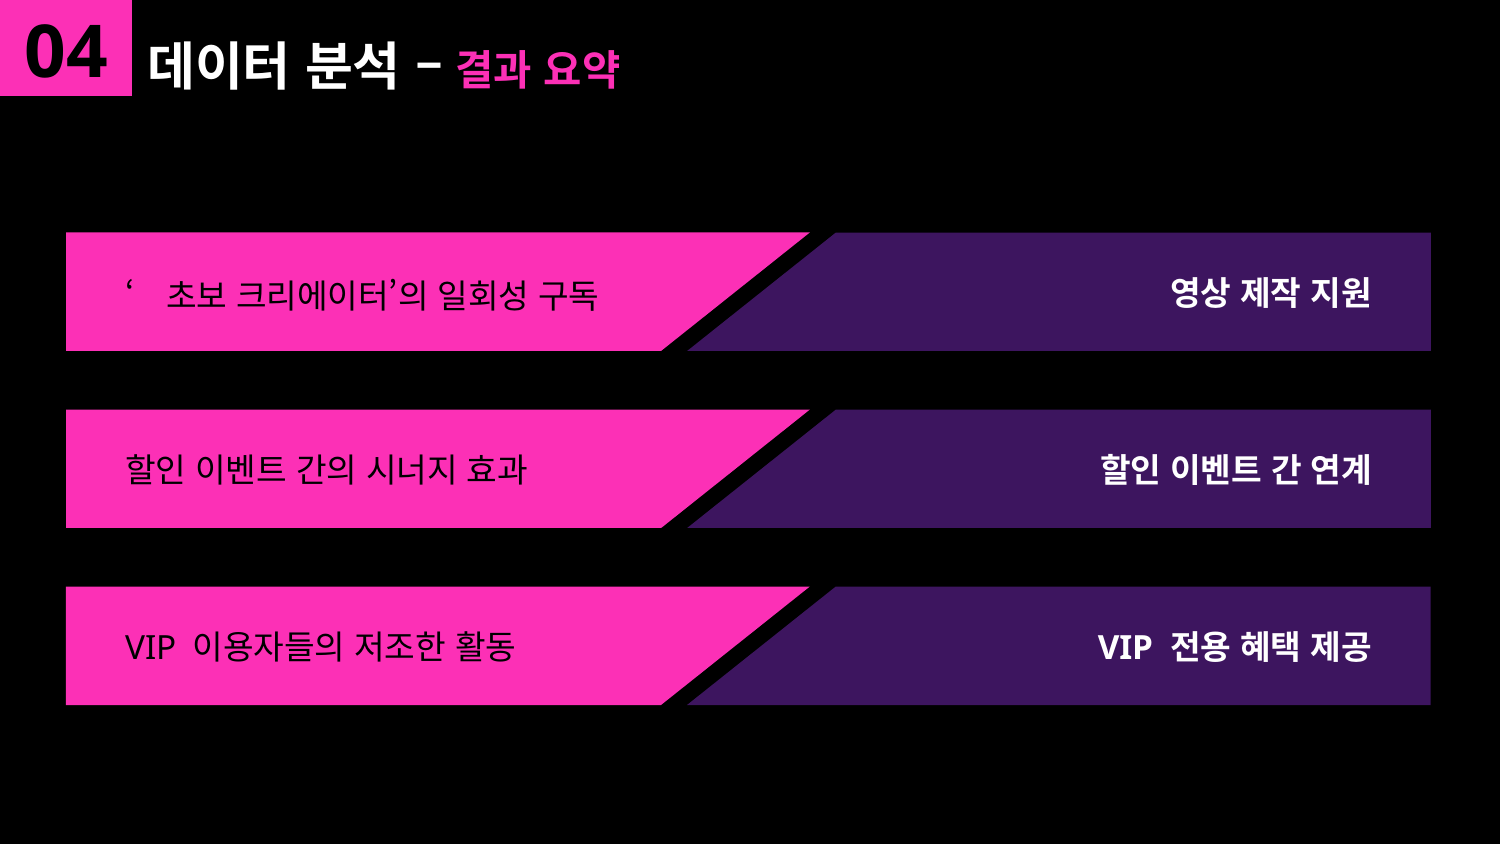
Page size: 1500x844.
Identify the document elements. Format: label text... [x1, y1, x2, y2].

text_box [65, 232, 1432, 352]
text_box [65, 586, 1431, 706]
text_box 04 [0, 0, 132, 96]
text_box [65, 409, 1432, 529]
text_box 데이터 분석 – 결과 요약 [132, 0, 880, 96]
